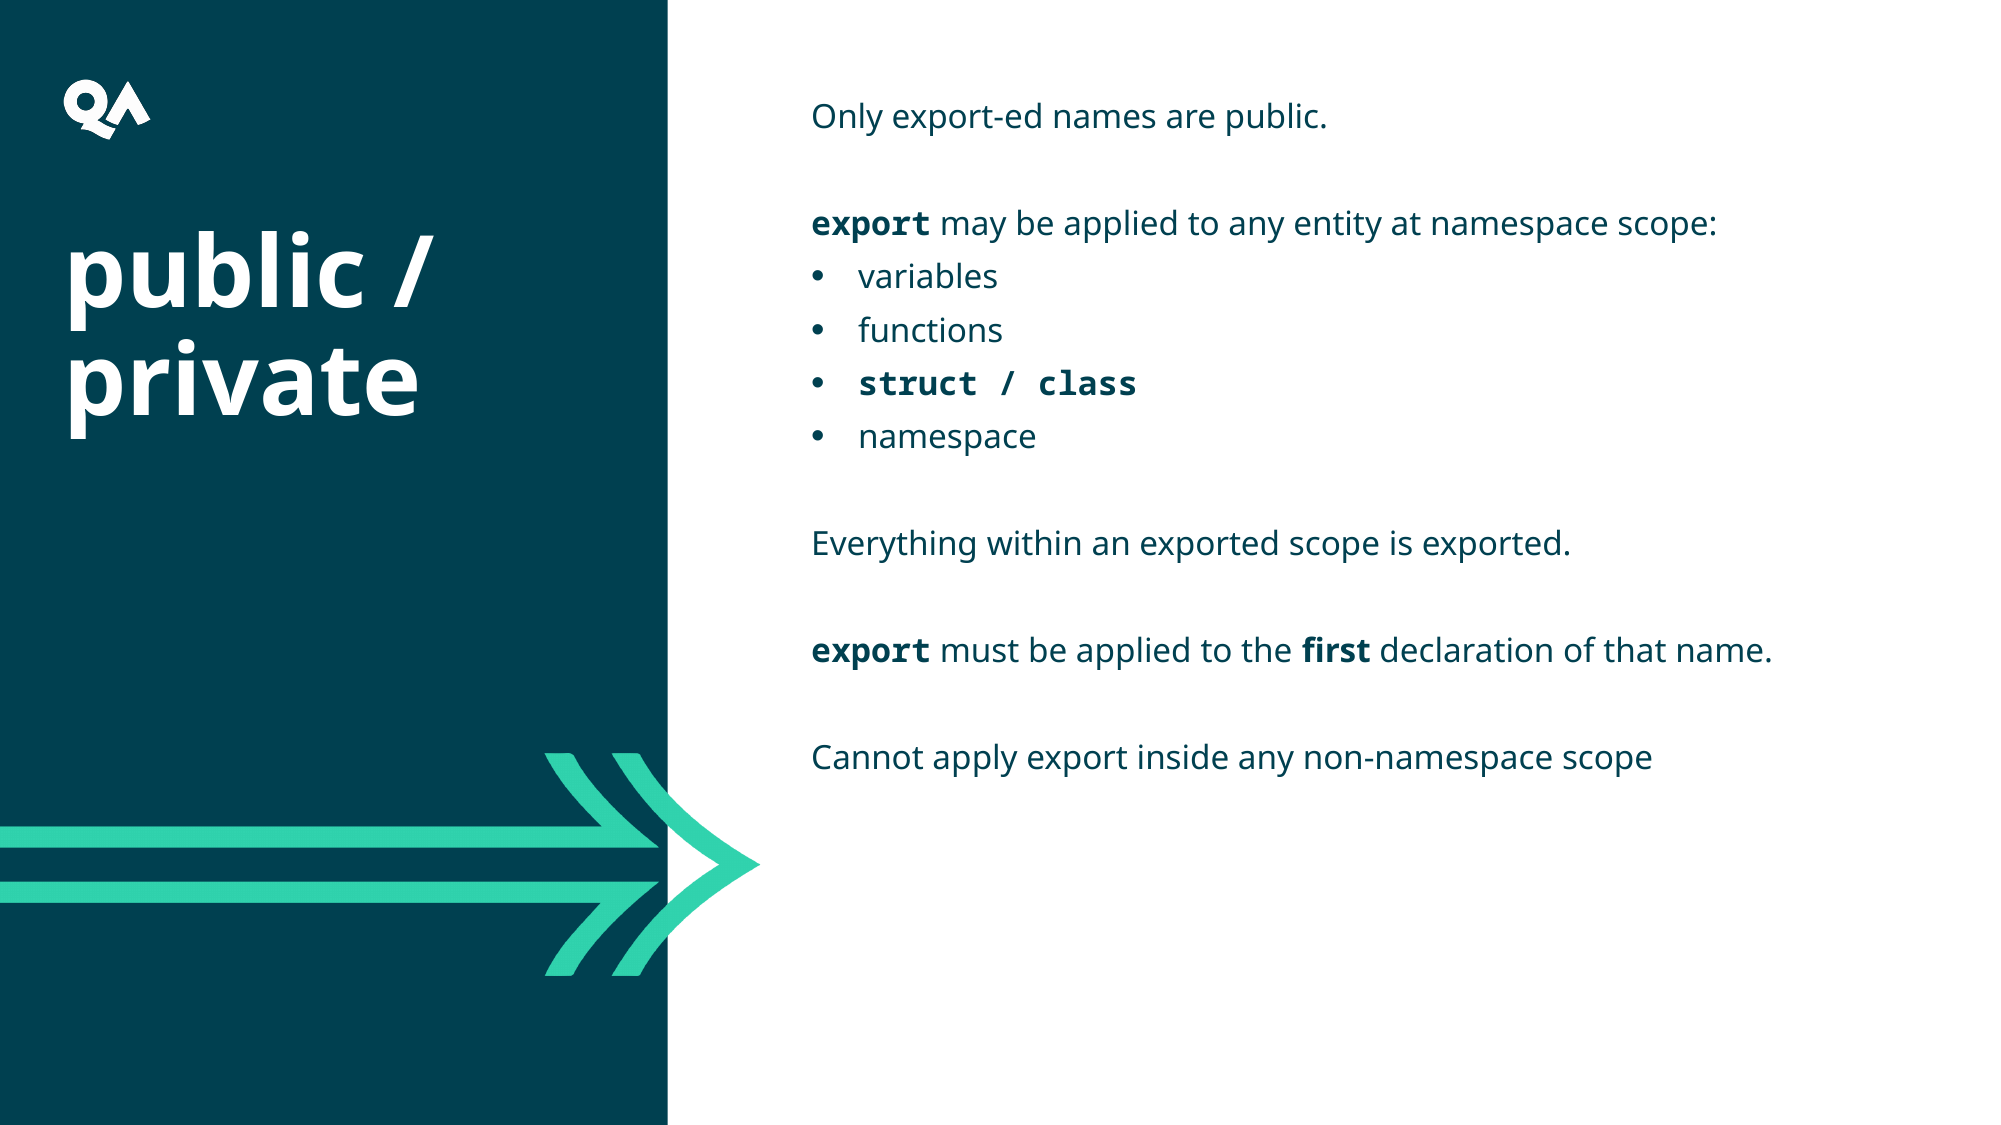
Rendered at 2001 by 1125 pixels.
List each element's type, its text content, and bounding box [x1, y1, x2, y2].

picture [0, 882, 657, 975]
list Only export-ed names are public. export may be applied to any entity at namespace scope: variables functions struct / class namespace Everything within an exported scope is exported. export must be applied to the first declaration of that name. Cannot apply export inside any non-namespace scope [811, 95, 1937, 767]
list public / private [63, 221, 628, 673]
picture [613, 727, 775, 995]
picture [107, 83, 149, 124]
picture [0, 754, 657, 847]
picture [64, 80, 114, 139]
